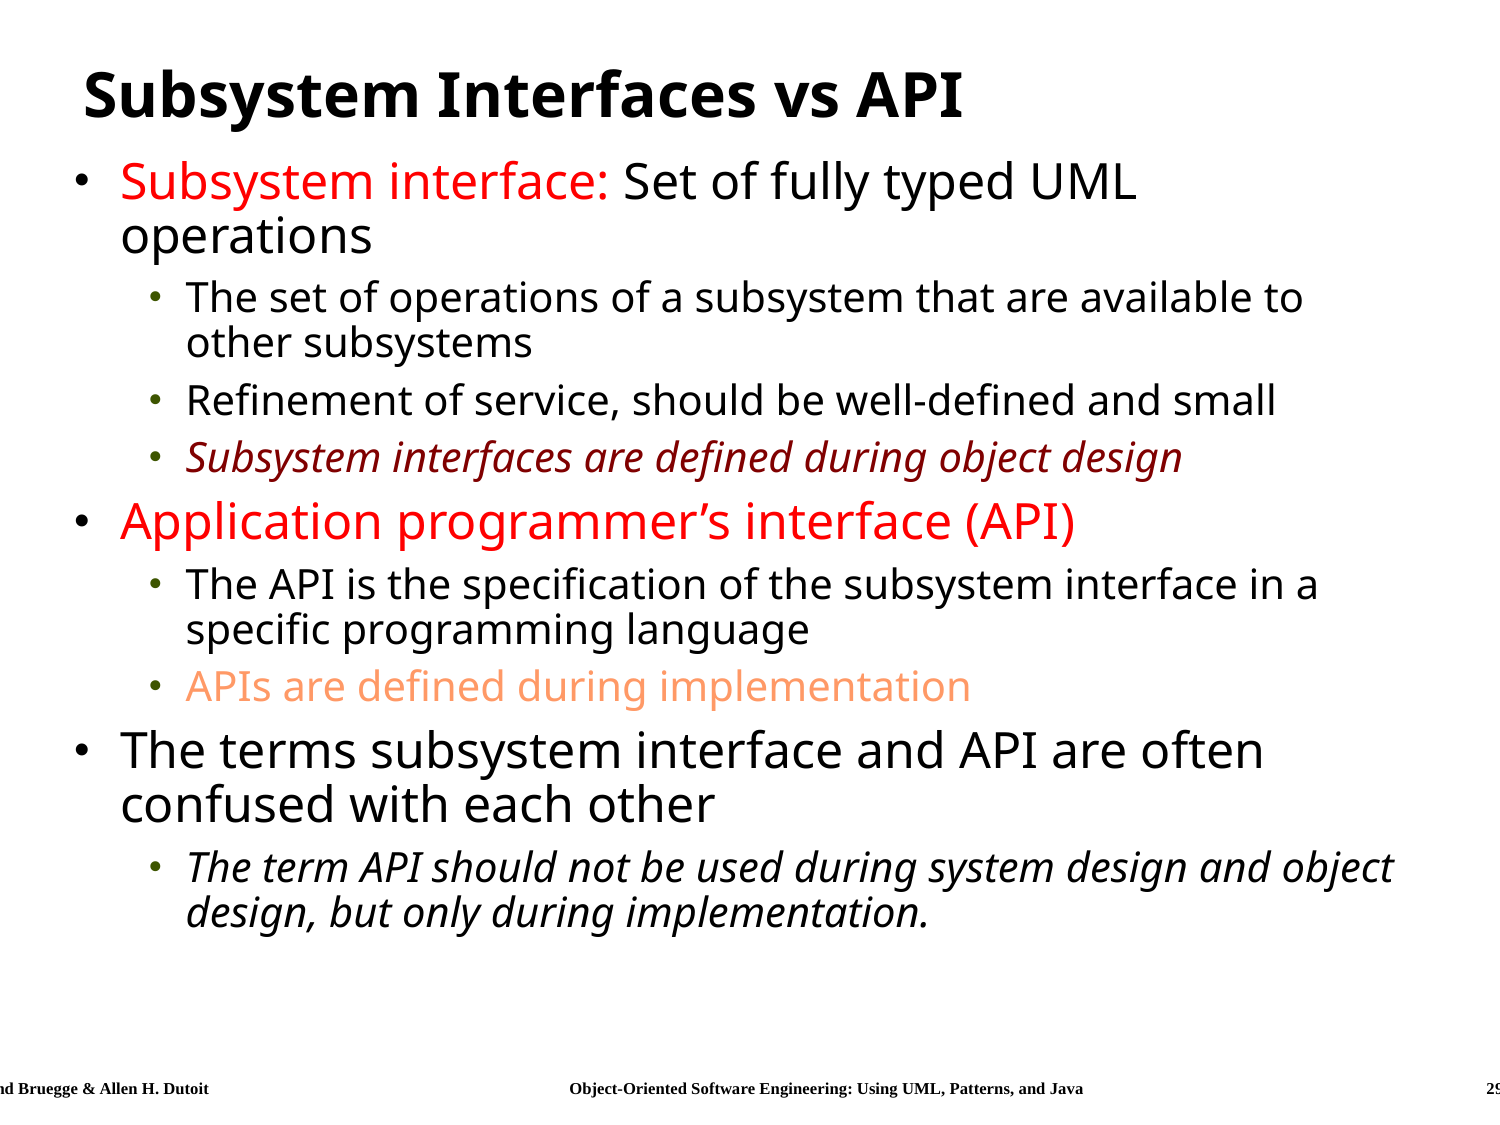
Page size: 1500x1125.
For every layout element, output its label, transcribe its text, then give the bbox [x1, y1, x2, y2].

title Subsystem Interfaces vs API [68, 26, 1407, 148]
list Subsystem interface: Set of fully typed UML operations The set of operations of a subsystem that are available to other subsystems Refinement of service, should be well-defined and small Subsystem interfaces are defined during object design Application programmer’s interface (API) The API is the specification of the subsystem interface in a specific programming language APIs are defined during implementation The terms subsystem interface and API are often confused with each other The term API should not be used during system design and object design, but only during implementation. [58, 148, 1413, 972]
